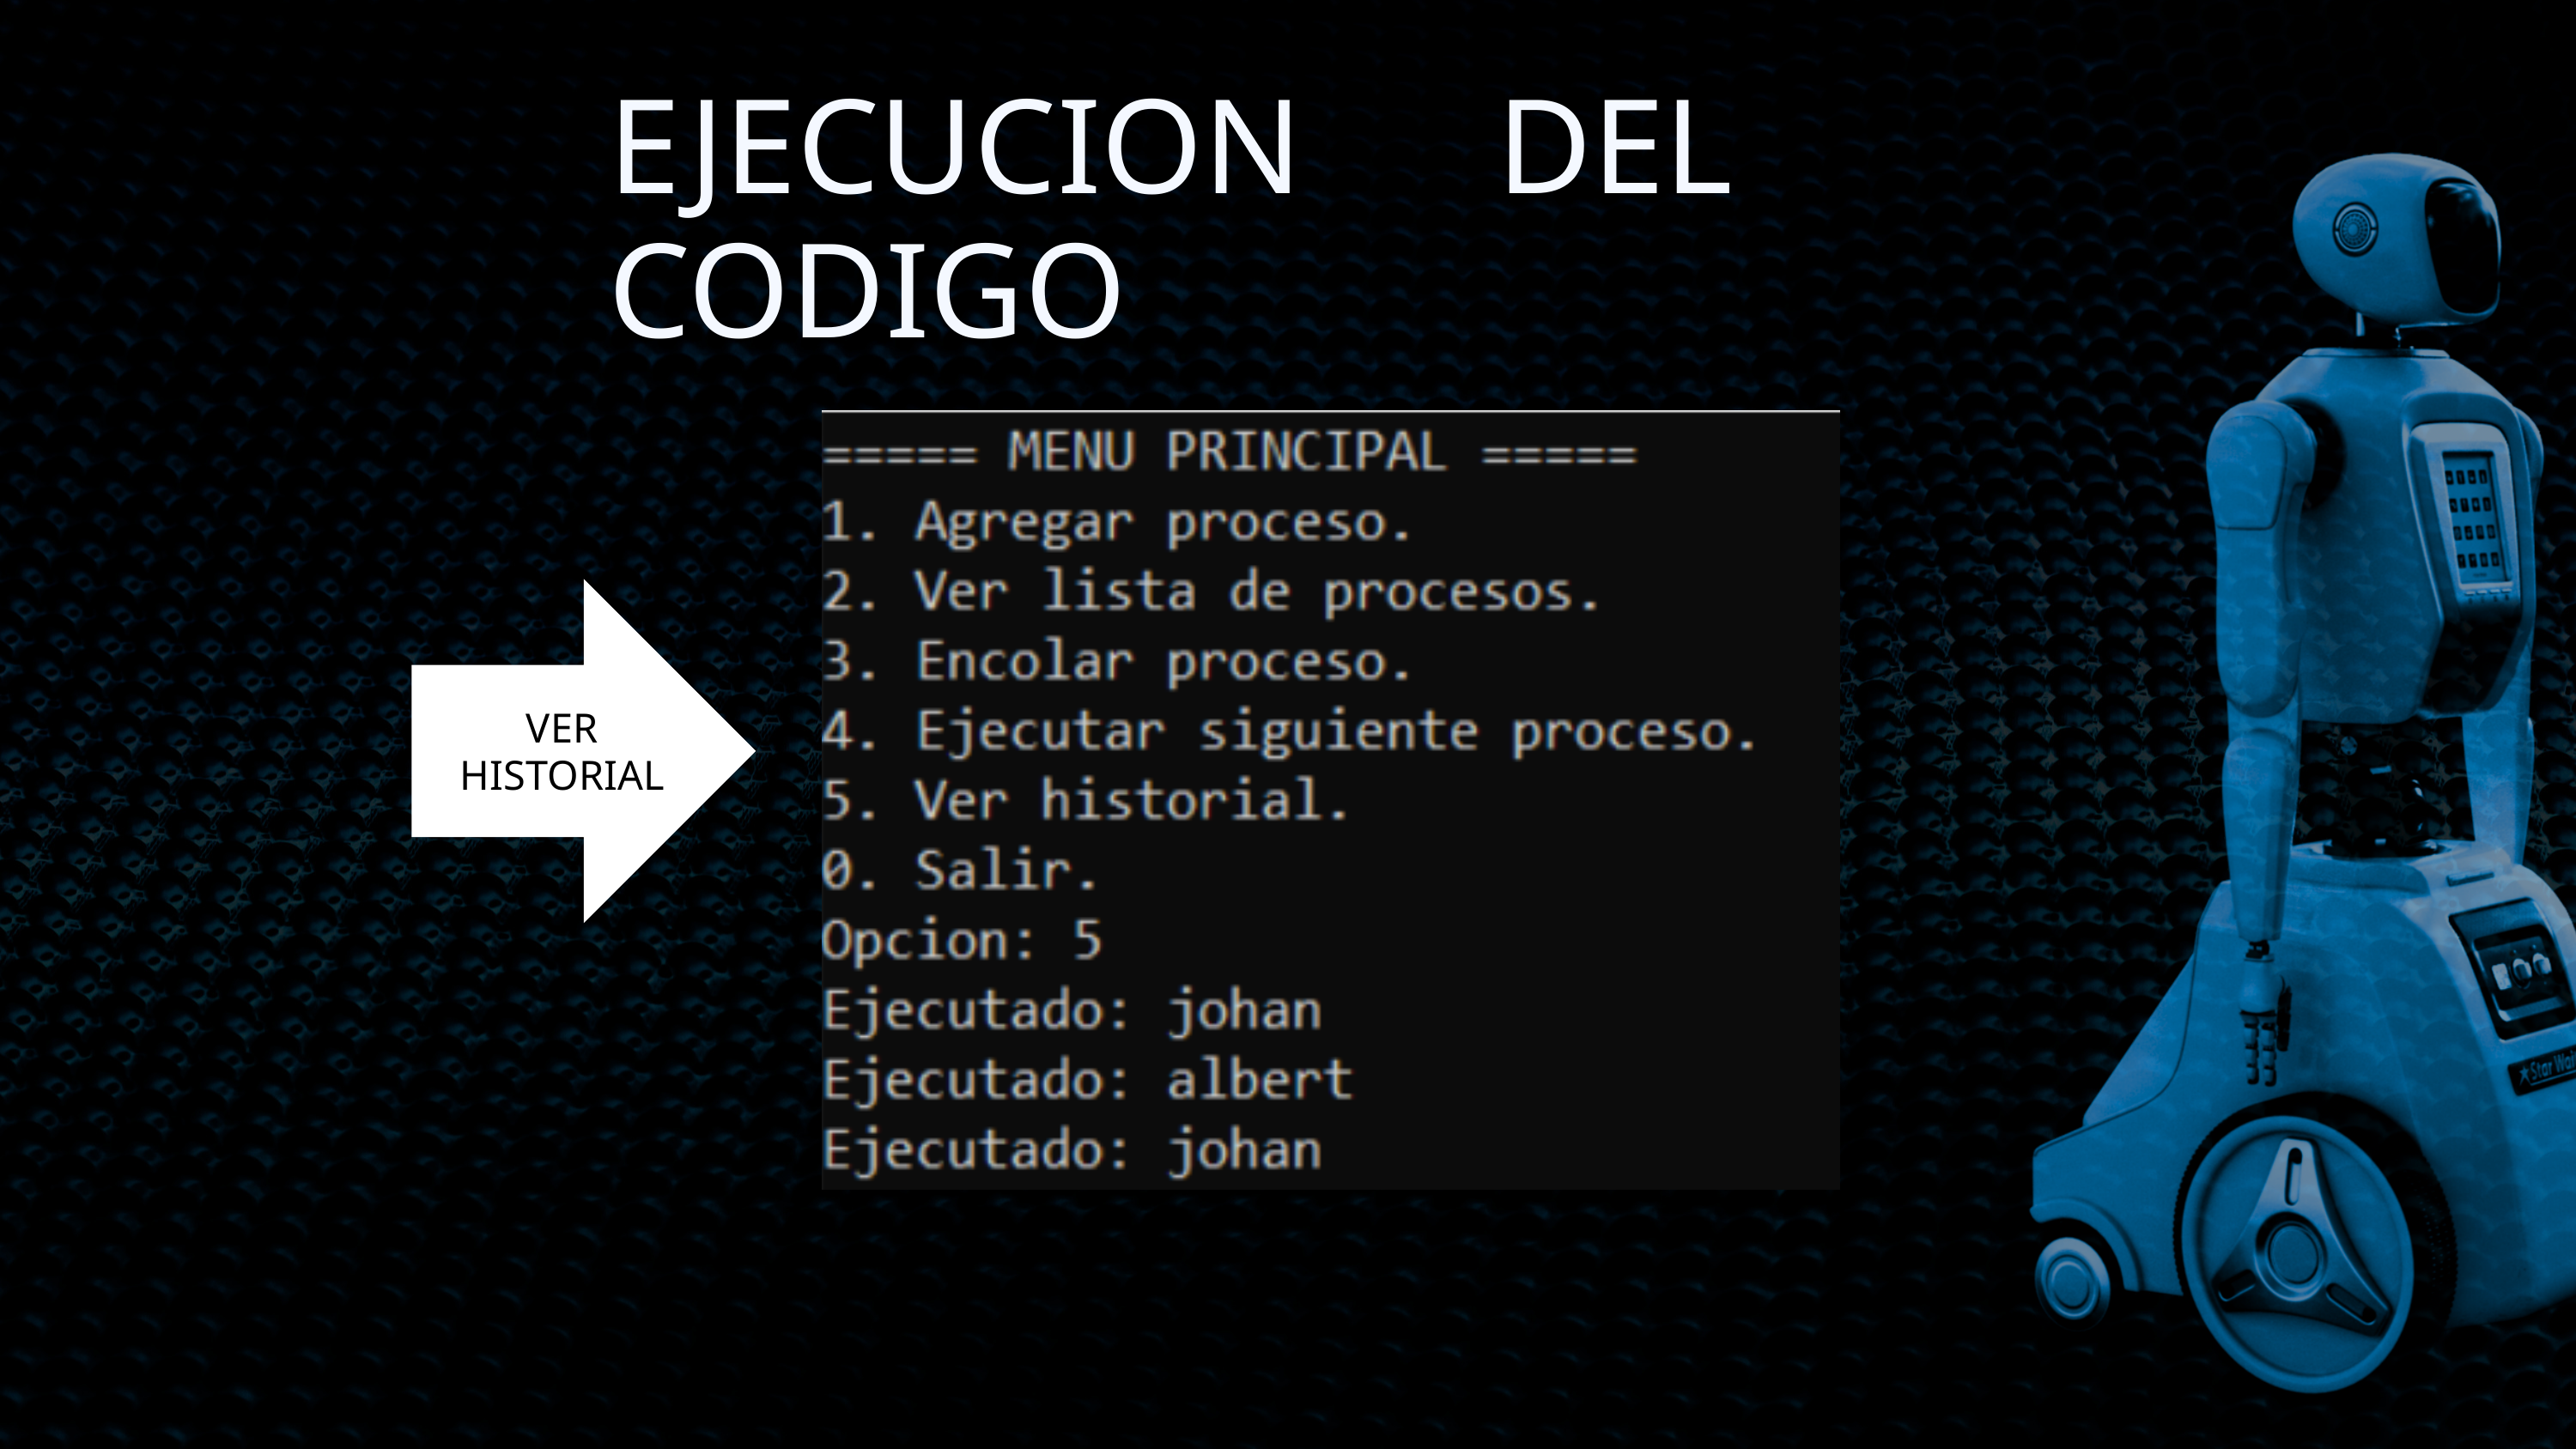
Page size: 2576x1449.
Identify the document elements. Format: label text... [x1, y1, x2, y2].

text_box EJECUCION DEL CODIGO [608, 74, 1734, 365]
text_box [0, 0, 2576, 1449]
text_box [1965, 151, 2576, 1449]
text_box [411, 579, 756, 924]
text_box [821, 410, 1840, 1190]
